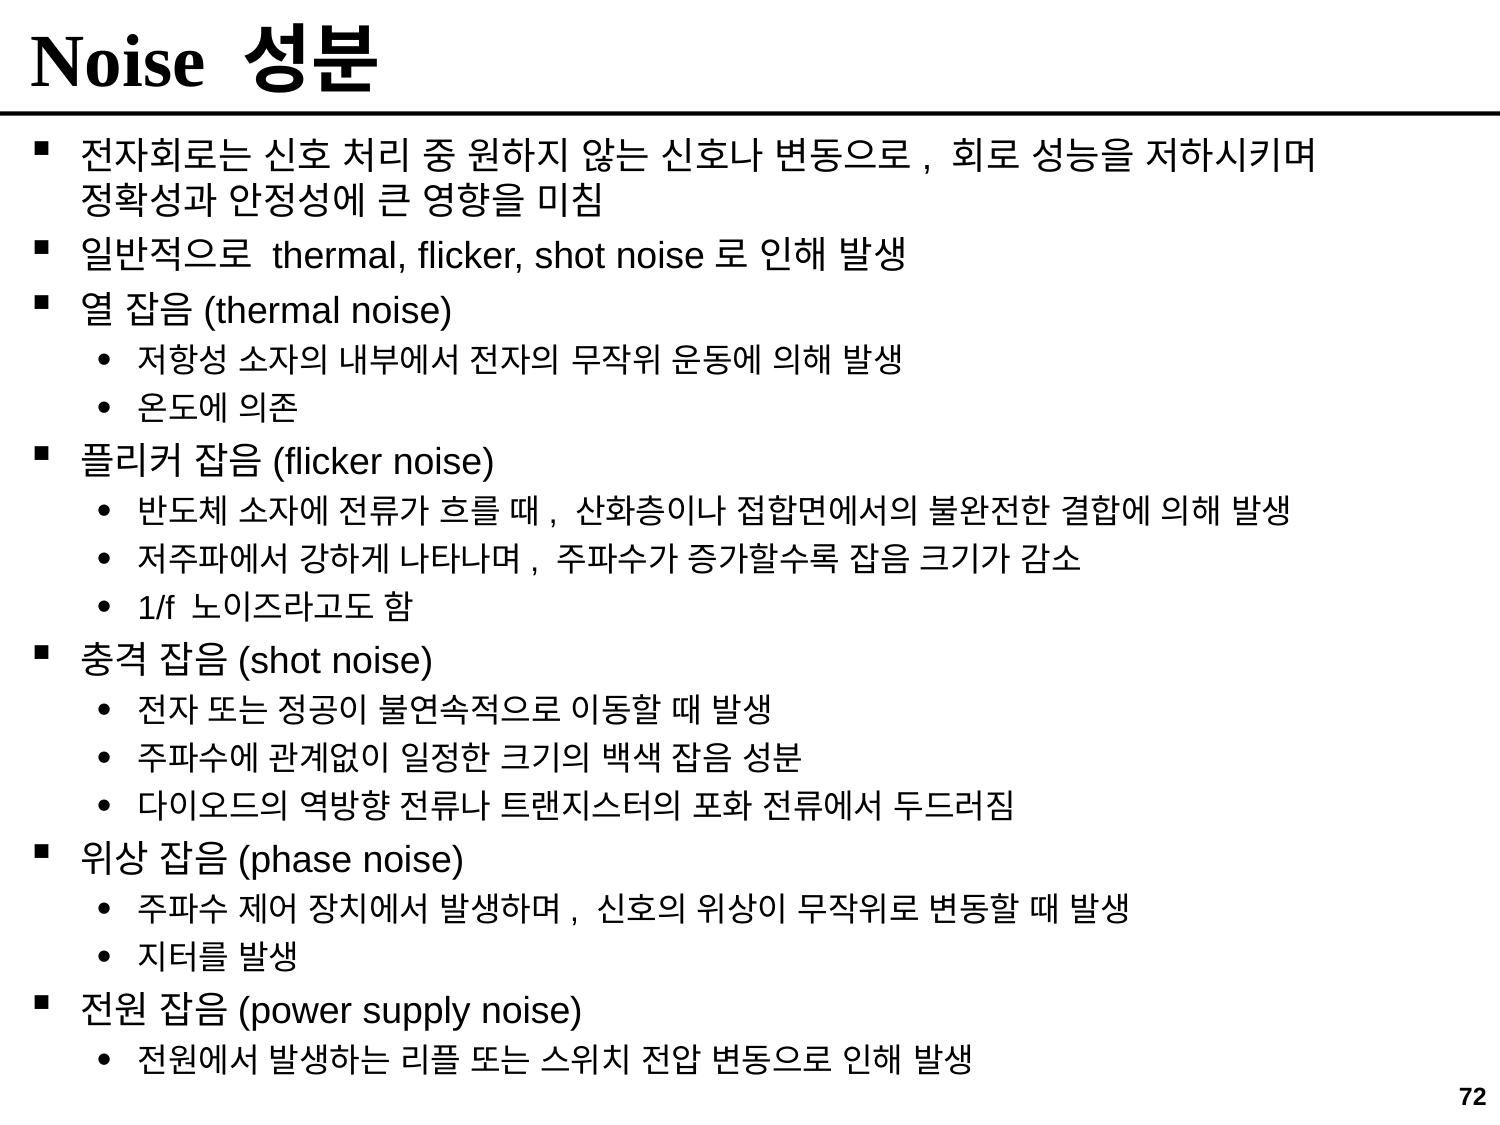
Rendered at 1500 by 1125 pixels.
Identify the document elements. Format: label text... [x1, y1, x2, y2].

title Noise 성분 [17, 0, 1480, 113]
list 전자회로는 신호 처리 중 원하지 않는 신호나 변동으로, 회로 성능을 저하시키며 정확성과 안정성에 큰 영향을 미침 일반적으로 thermal, flicker, shot noise로 인해 발생 열 잡음(thermal noise) 저항성 소자의 내부에서 전자의 무작위 운동에 의해 발생 온도에 의존 플리커 잡음(flicker noise) 반도체 소자에 전류가 흐를 때, 산화층이나 접합면에서의 불완전한 결합에 의해 발생 저주파에서 강하게 나타나며, 주파수가 증가할수록 잡음 크기가 감소 1/f 노이즈라고도 함 충격 잡음(shot noise) 전자 또는 정공이 불연속적으로 이동할 때 발생 주파수에 관계없이 일정한 크기의 백색 잡음 성분 다이오드의 역방향 전류나 트랜지스터의 포화 전류에서 두드러짐 위상 잡음(phase noise) 주파수 제어 장치에서 발생하며, 신호의 위상이 무작위로 변동할 때 발생 지터를 발생 전원 잡음(power supply noise) 전원에서 발생하는 리플 또는 스위치 전압 변동으로 인해 발생 [17, 125, 1480, 1076]
